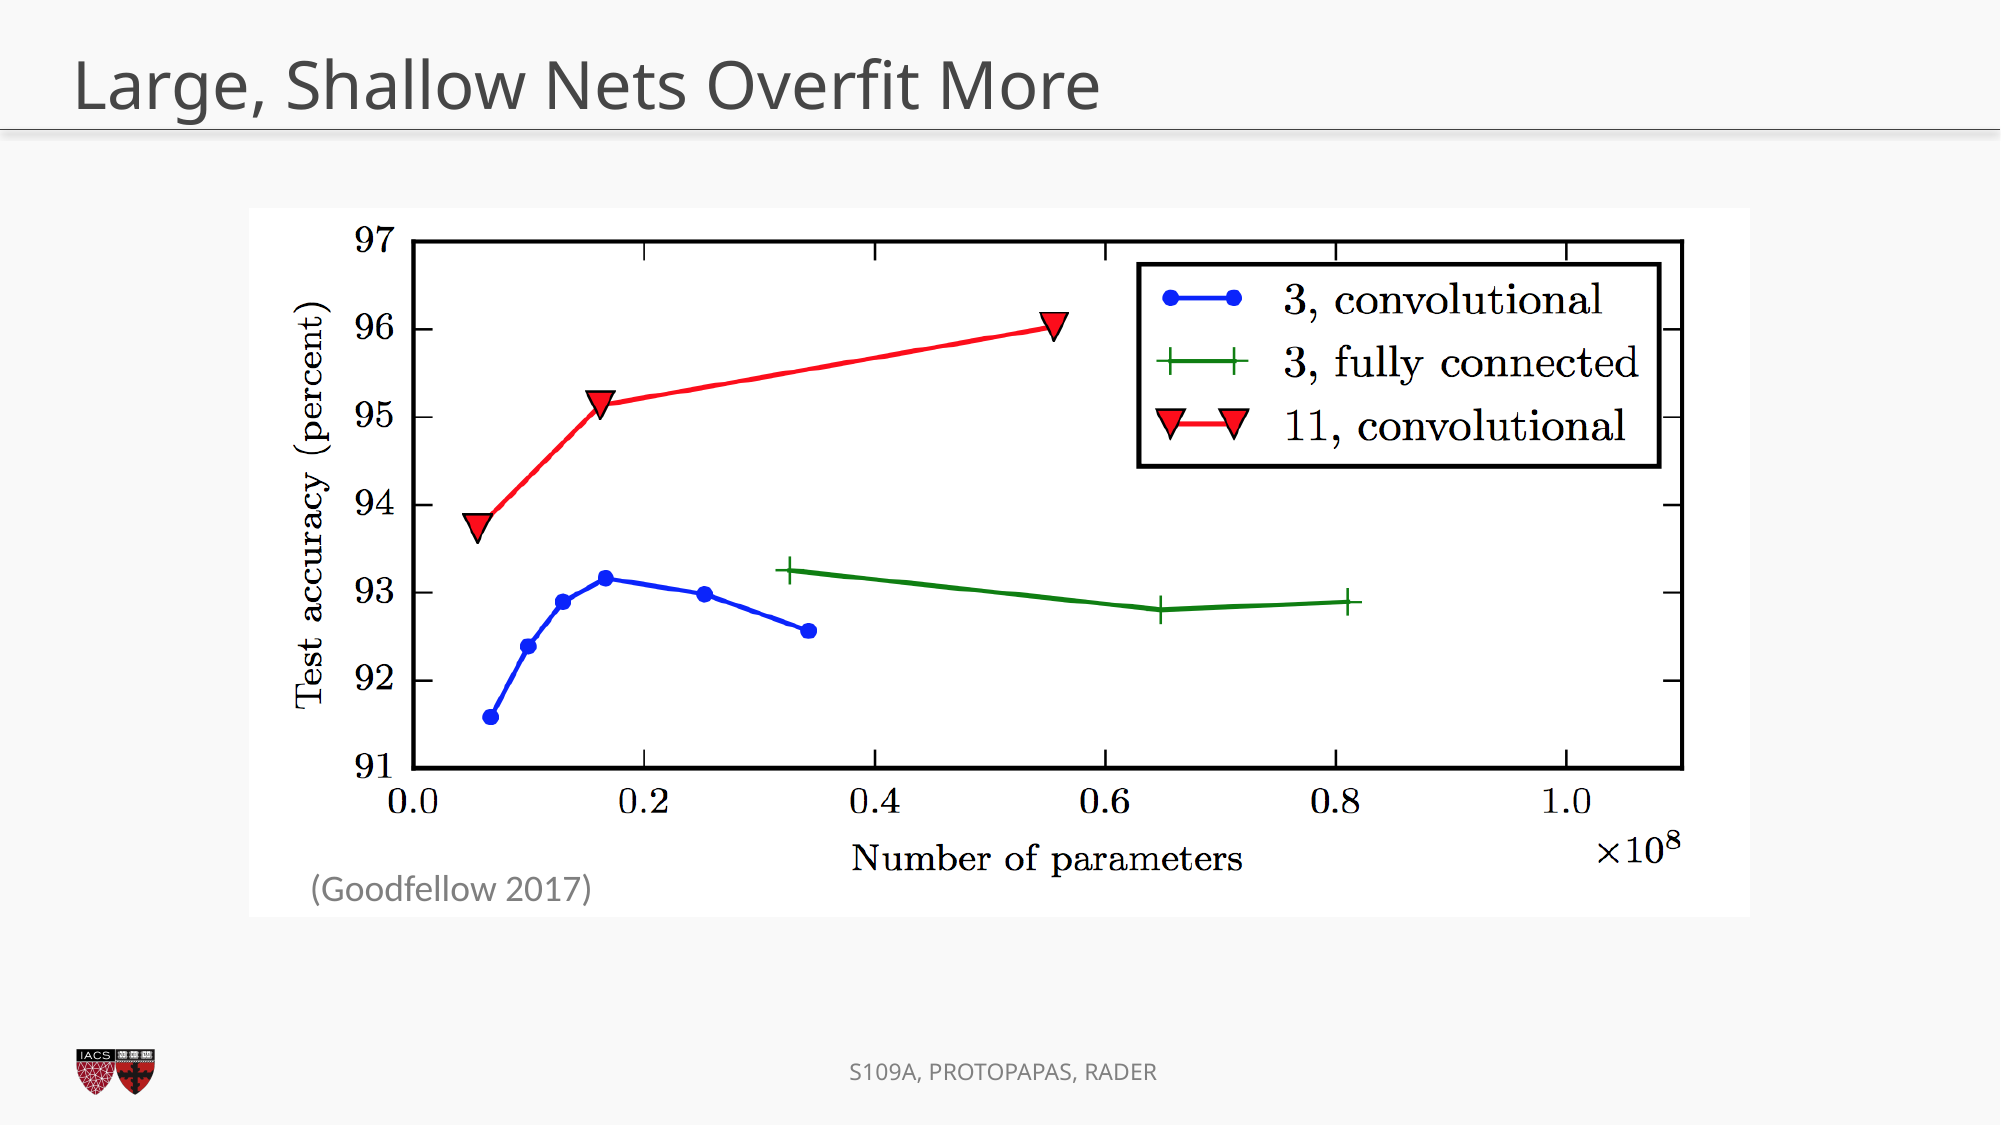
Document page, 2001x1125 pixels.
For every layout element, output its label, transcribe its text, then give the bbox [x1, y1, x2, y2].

picture [249, 207, 1751, 918]
title Large, Shallow Nets Overfit More [57, 35, 1943, 162]
picture [75, 1049, 155, 1095]
